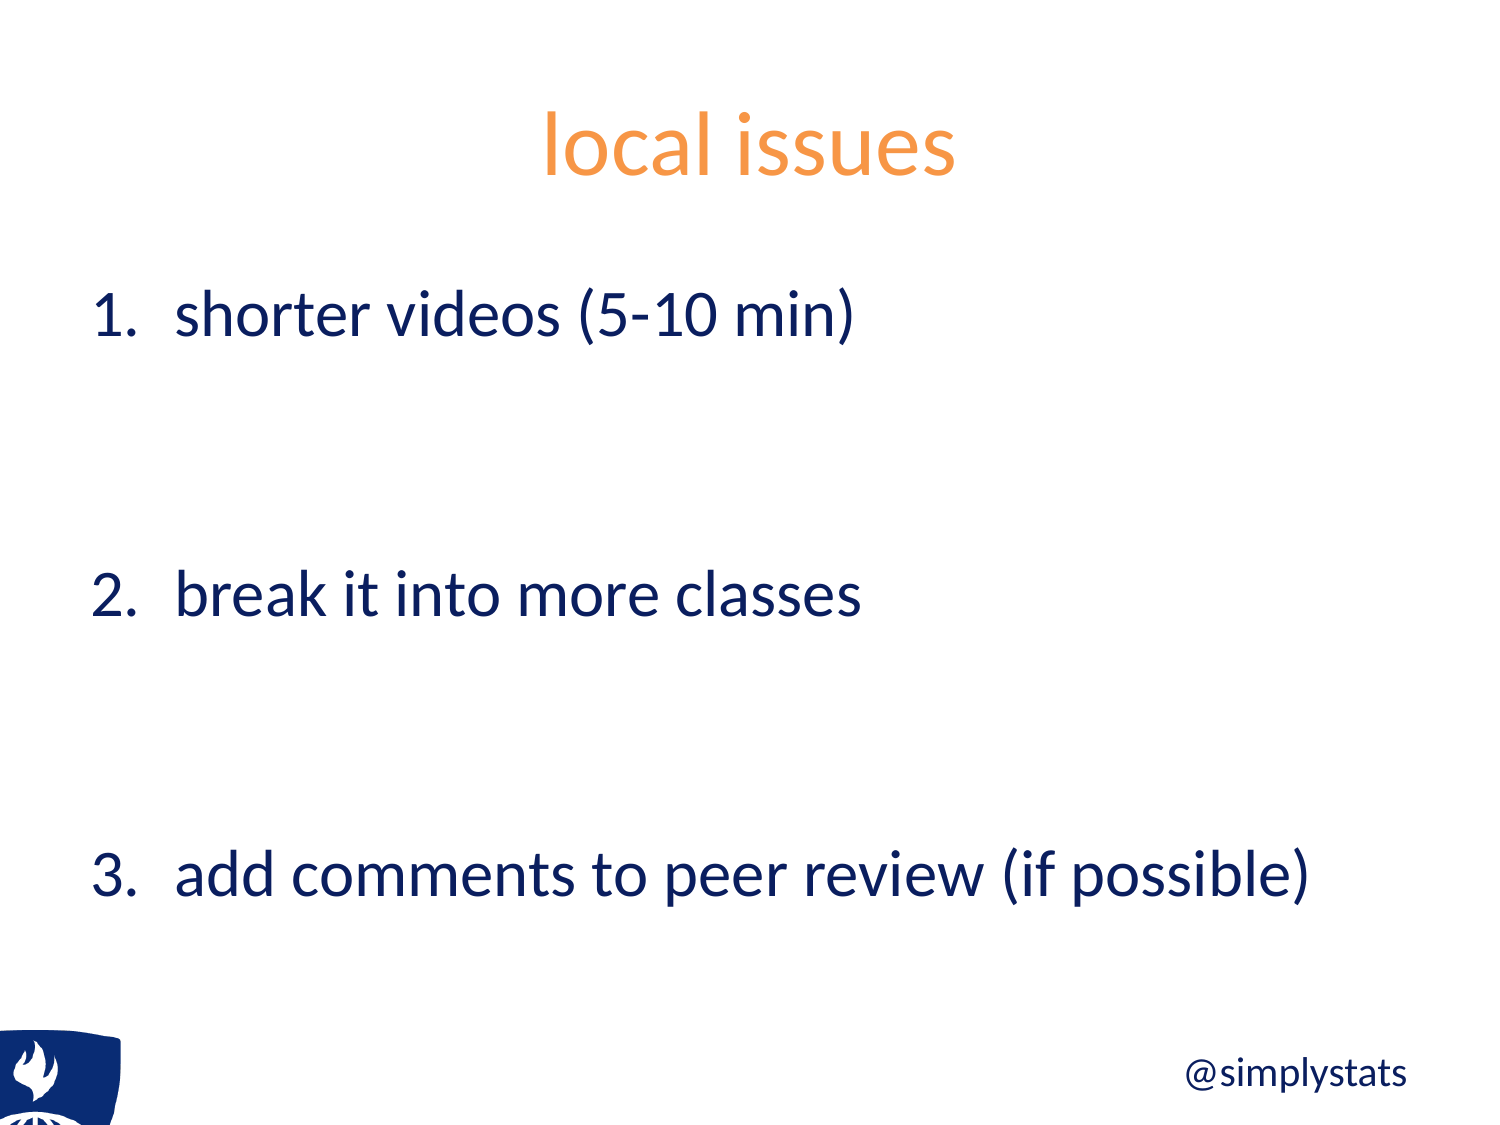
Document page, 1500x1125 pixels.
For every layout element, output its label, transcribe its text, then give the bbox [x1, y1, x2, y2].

picture [0, 1025, 126, 1125]
title local issues [75, 45, 1425, 233]
list shorter videos (5-10 min) break it into more classes add comments to peer review (if possible) [75, 262, 1425, 1005]
